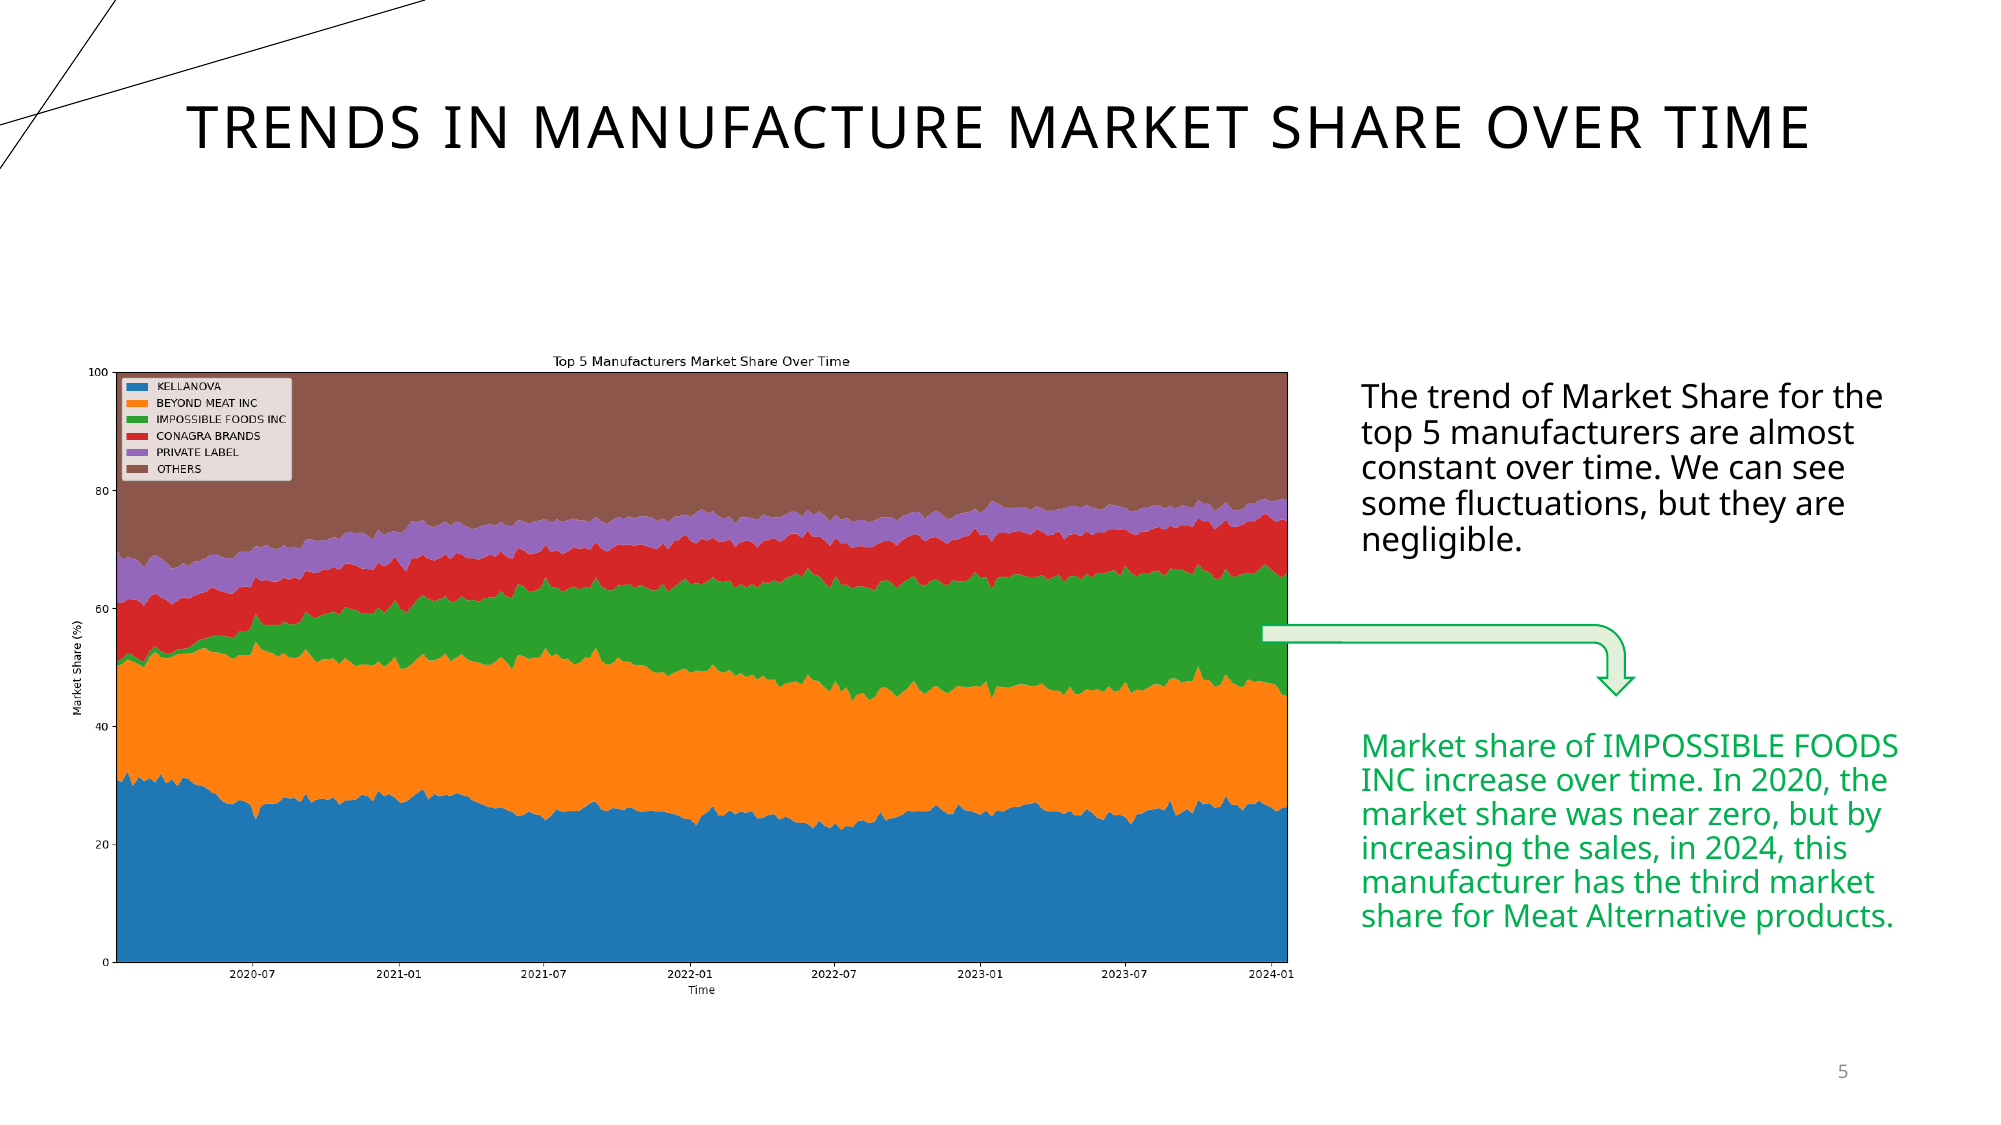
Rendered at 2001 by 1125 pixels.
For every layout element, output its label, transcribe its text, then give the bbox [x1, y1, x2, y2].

picture [57, 280, 1316, 1044]
text_box [1316, 623, 1637, 697]
slide_number 5 [1701, 1042, 1864, 1103]
text_box Market share of IMPOSSIBLE FOODS INC increase over time. In 2020, the market share was near zero, but by increasing the sales, in 2024, this manufacturer has the third market share for Meat Alternative products. [1346, 722, 1918, 968]
title Trends in manufacture market share over time [137, 21, 1863, 239]
text_box The trend of Market Share for the top 5 manufacturers are almost constant over time. We can see some fluctuations, but they are negligible. [1346, 372, 1918, 589]
